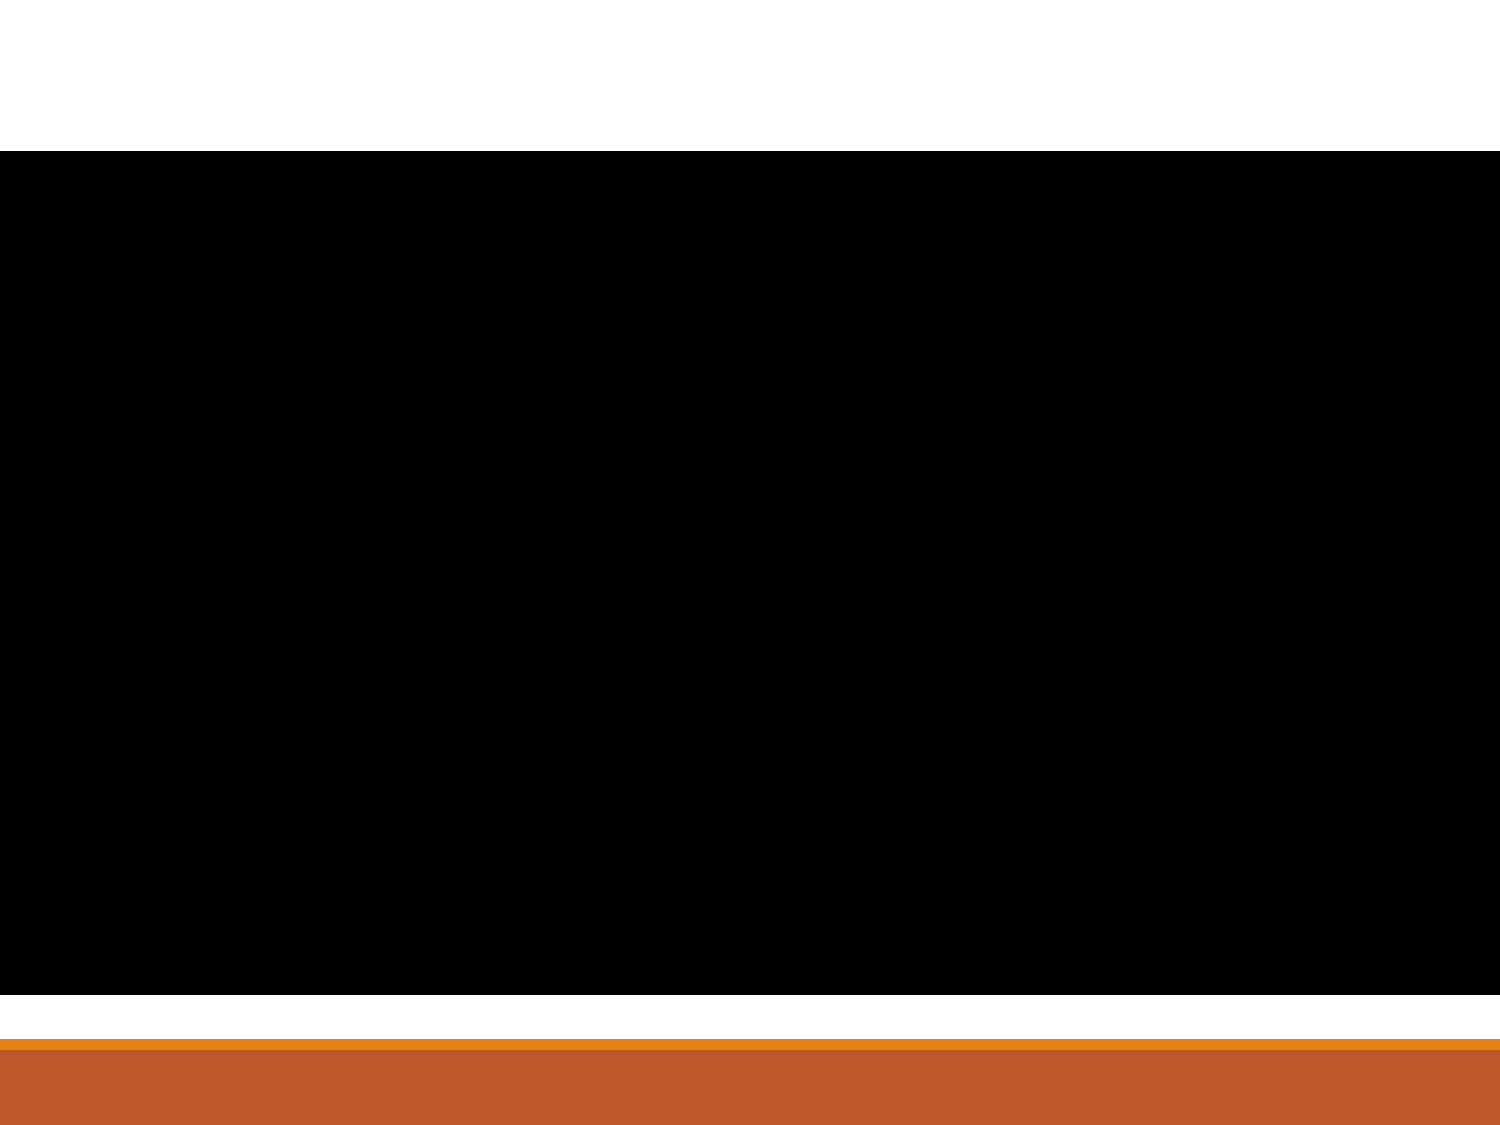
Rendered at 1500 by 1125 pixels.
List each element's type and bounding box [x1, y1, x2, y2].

text_box [0, 150, 1500, 996]
